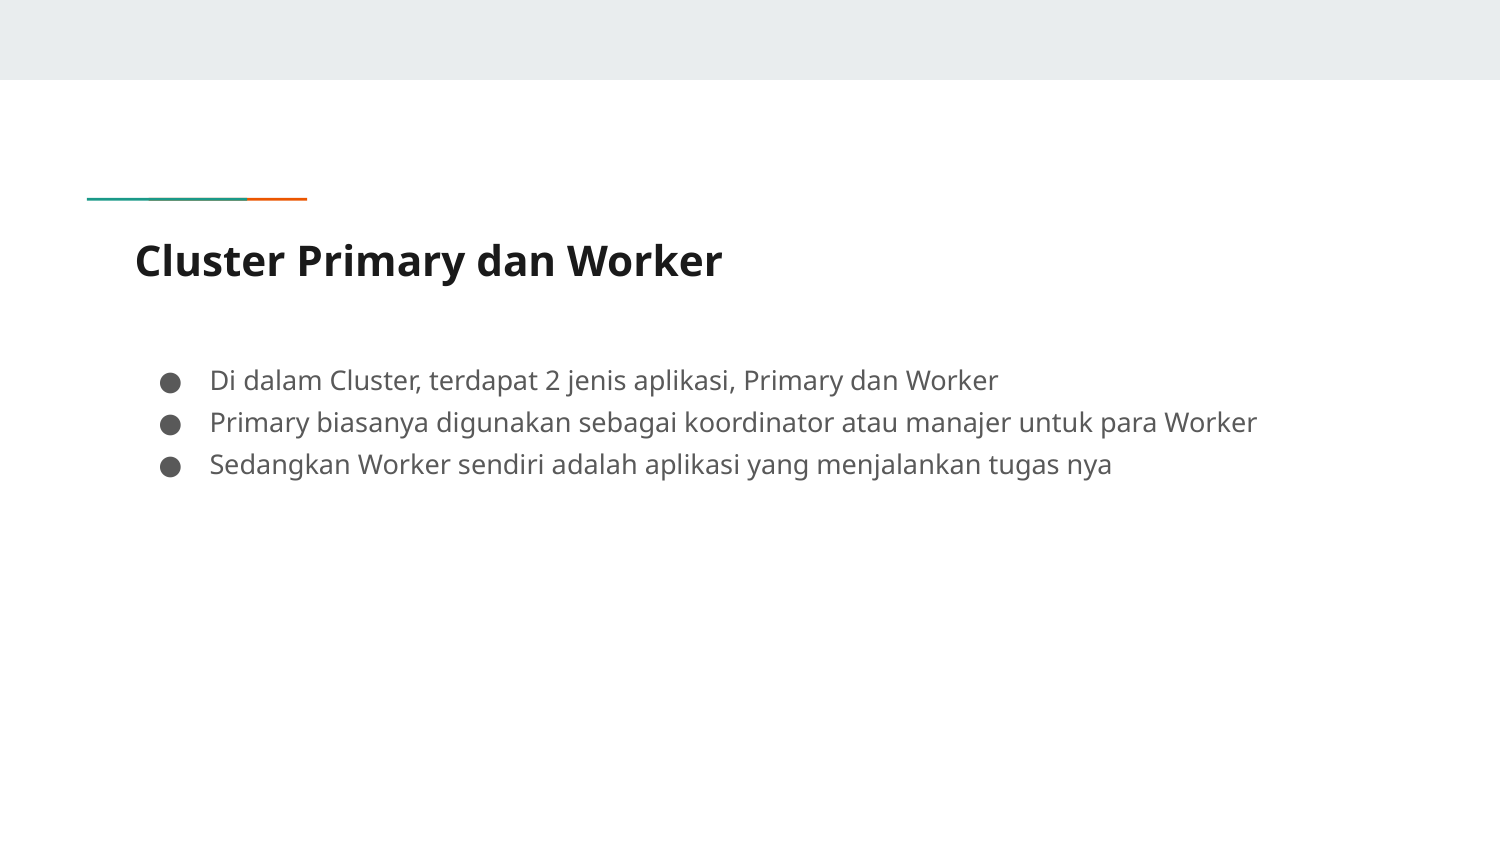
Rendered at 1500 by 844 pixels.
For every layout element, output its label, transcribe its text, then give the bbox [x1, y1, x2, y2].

title Cluster Primary dan Worker [119, 216, 1381, 305]
list Di dalam Cluster, terdapat 2 jenis aplikasi, Primary dan Worker Primary biasanya digunakan sebagai koordinator atau manajer untuk para Worker Sedangkan Worker sendiri adalah aplikasi yang menjalankan tugas nya [119, 341, 1381, 712]
